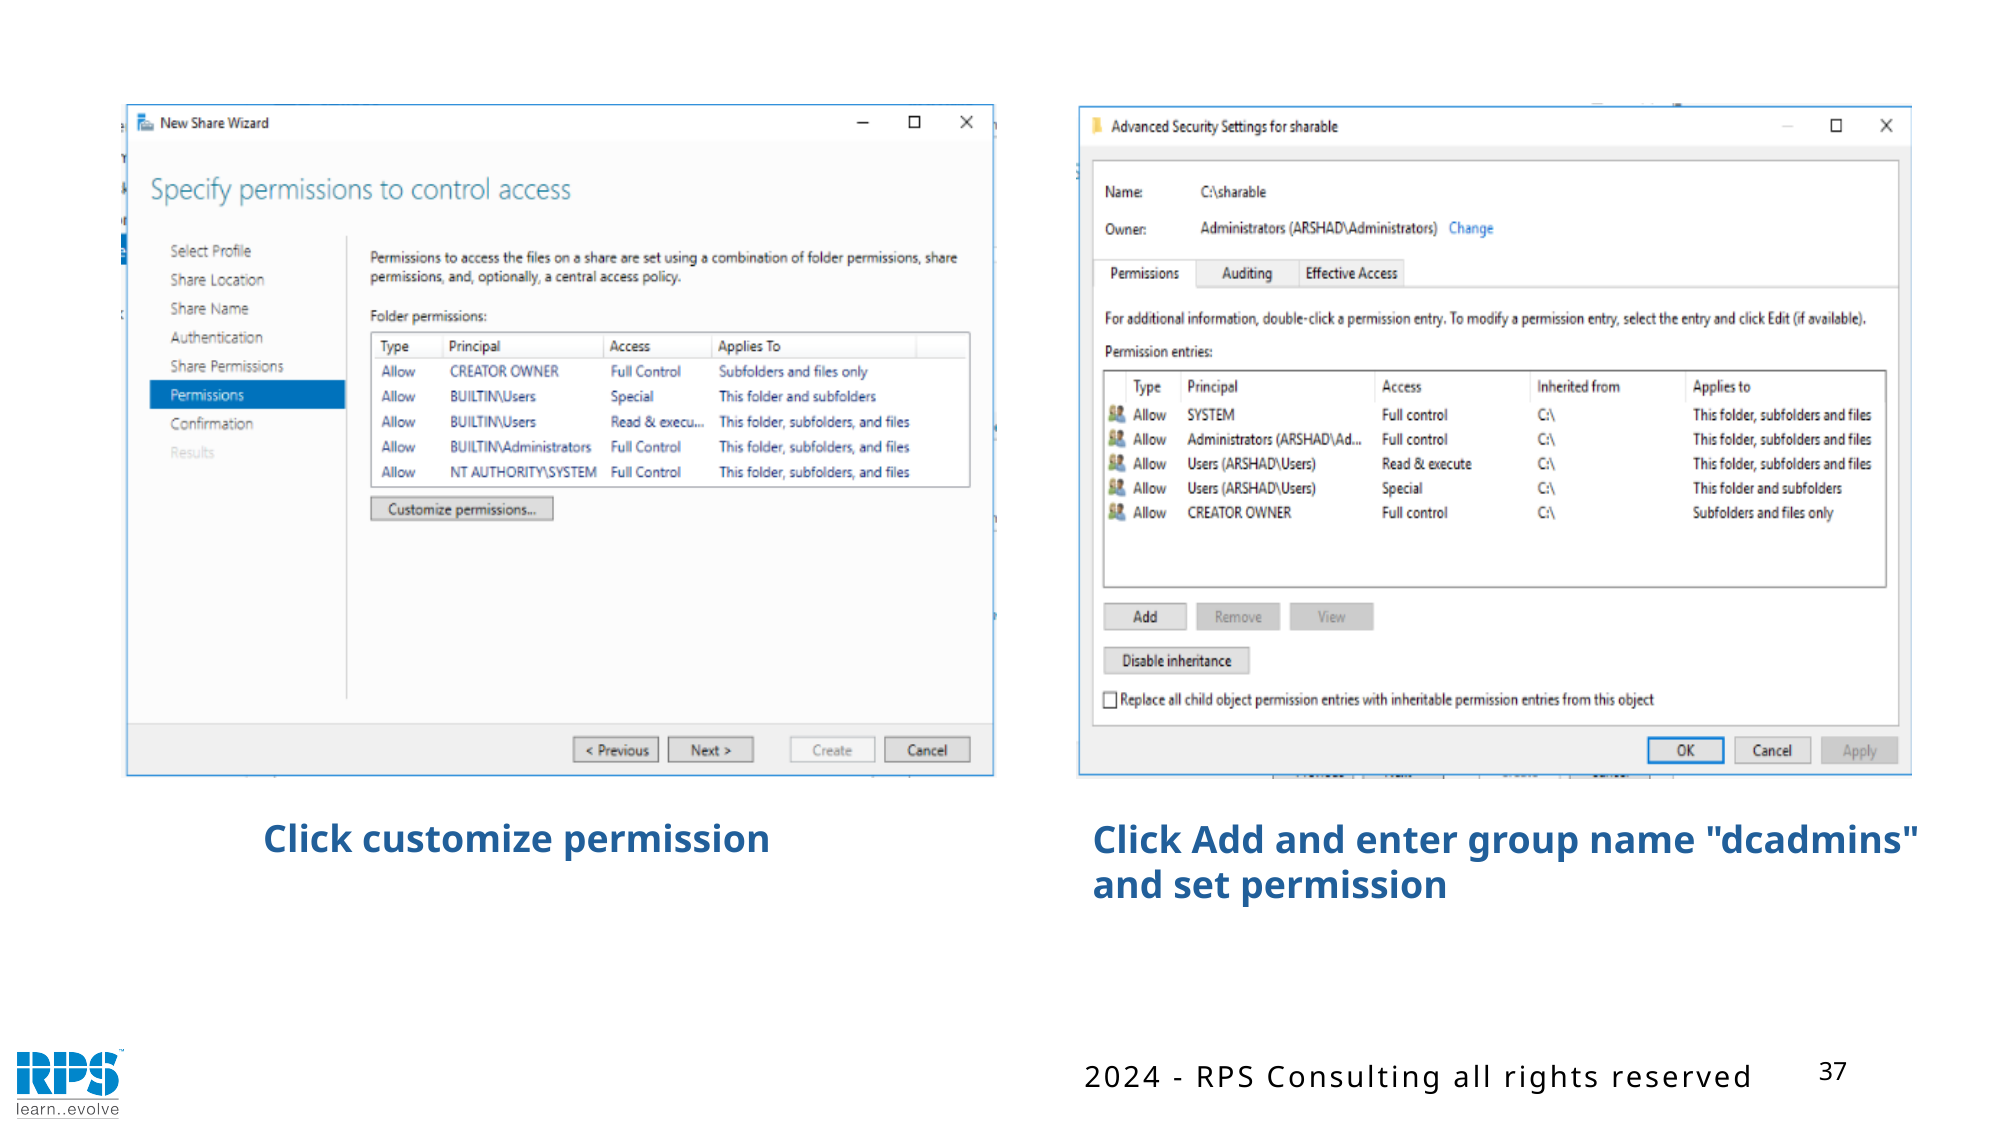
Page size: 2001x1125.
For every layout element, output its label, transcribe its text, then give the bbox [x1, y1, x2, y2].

slide_number 37 [1412, 1042, 1863, 1103]
picture [1076, 103, 1912, 779]
picture [17, 1048, 125, 1120]
picture [120, 104, 998, 778]
text_box 2024 - RPS Consulting all rights reserved [725, 1052, 1412, 1094]
text_box Click customize permission [248, 807, 838, 868]
text_box Click Add and enter group name "dcadmins" and set permission [1077, 808, 1960, 914]
